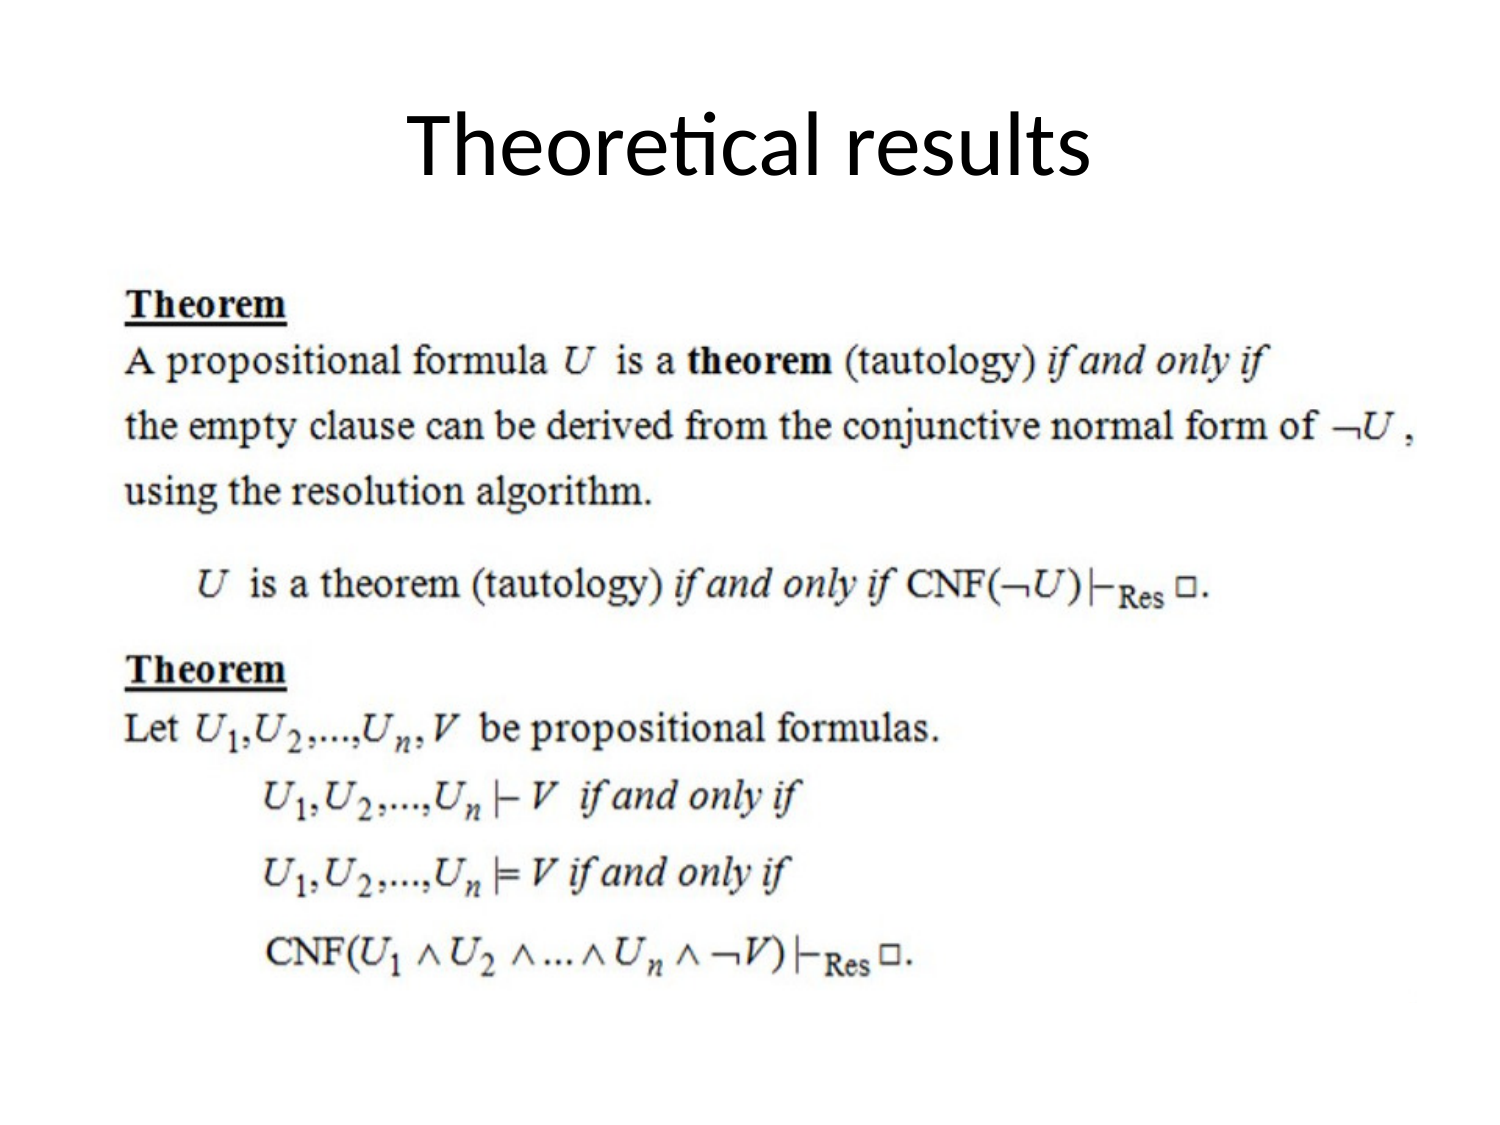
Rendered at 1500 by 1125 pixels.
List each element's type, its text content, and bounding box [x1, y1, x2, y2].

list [82, 264, 1418, 1004]
title Theoretical results [75, 45, 1425, 233]
